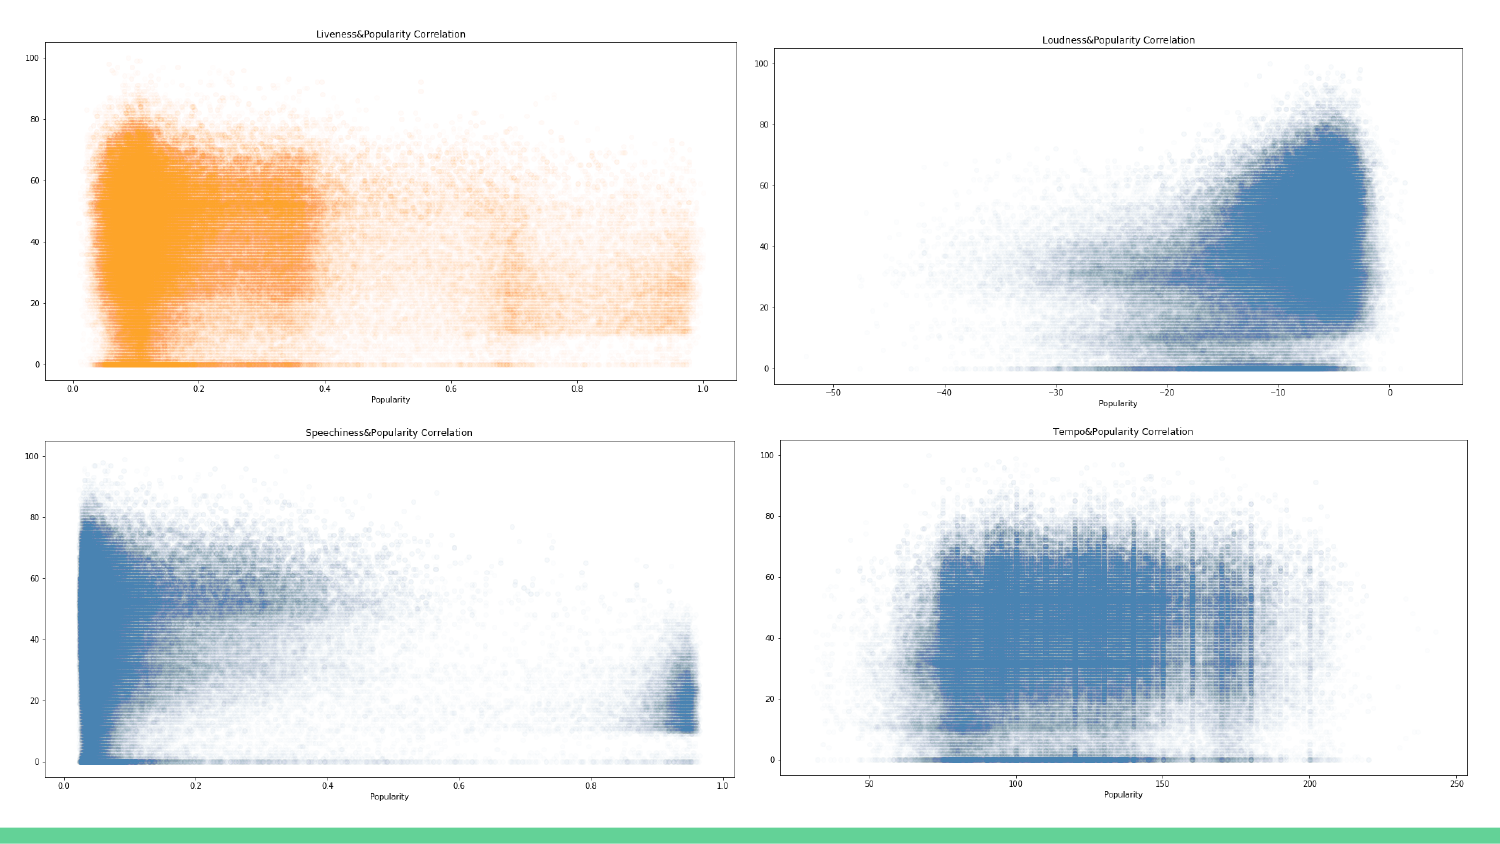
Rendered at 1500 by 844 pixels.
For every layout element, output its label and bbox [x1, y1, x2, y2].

picture [24, 24, 1474, 416]
picture [756, 417, 1482, 804]
picture [22, 421, 748, 804]
